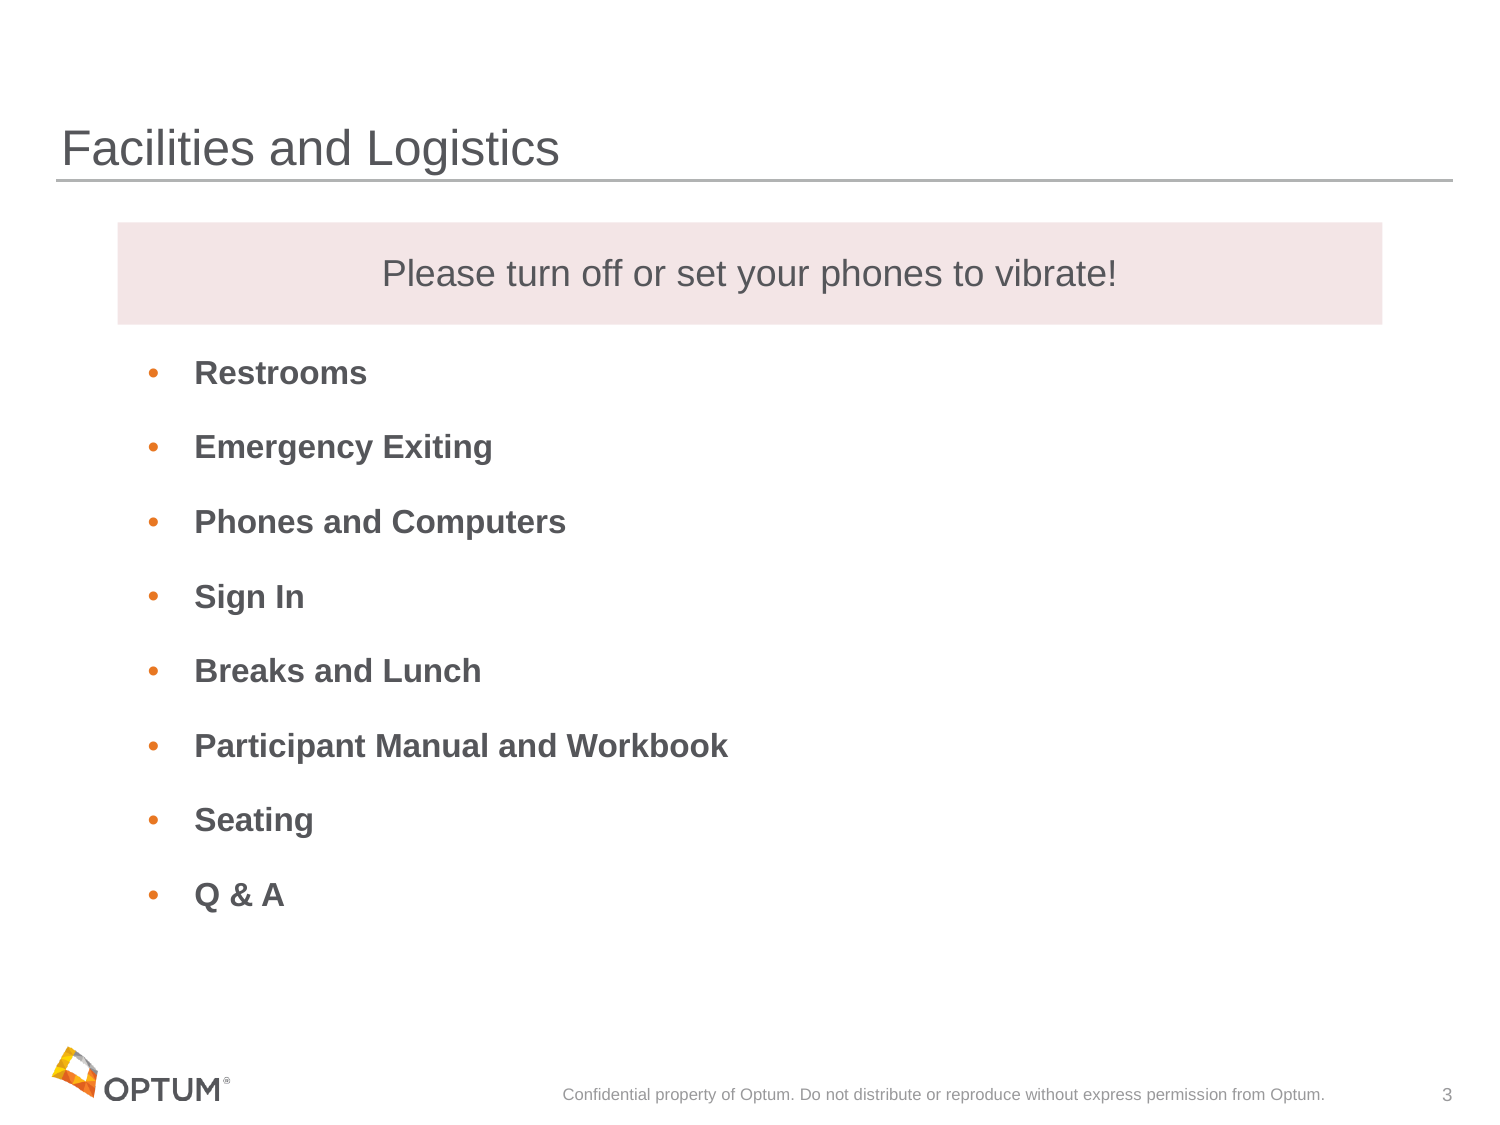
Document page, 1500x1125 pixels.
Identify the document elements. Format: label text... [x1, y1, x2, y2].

footer Confidential property of Optum. Do not distribute or reproduce without express permission from Optum. [508, 1064, 1381, 1124]
slide_number 3 [1385, 1064, 1453, 1124]
table_cell Restrooms Emergency Exiting Phones and Computers Sign In Breaks and Lunch Participant Manual and Workbook Seating Q & A [118, 325, 1382, 943]
picture [50, 1044, 231, 1101]
table_header Please turn off or set your phones to vibrate! [118, 222, 1382, 325]
title Facilities and Logistics [60, 0, 1454, 177]
